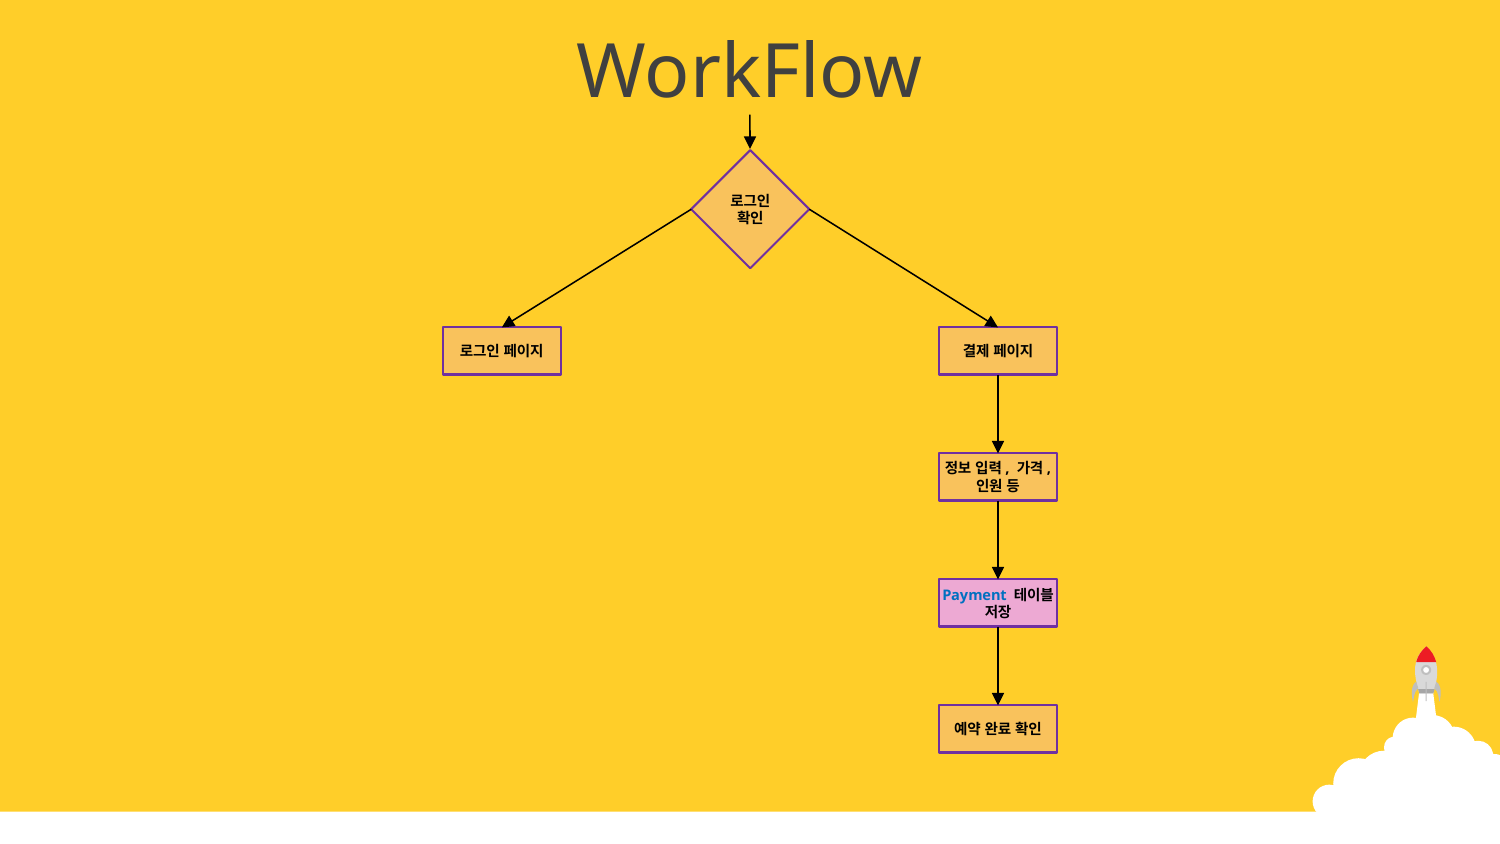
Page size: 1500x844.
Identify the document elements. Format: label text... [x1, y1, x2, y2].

list WorkFlow [0, 20, 1500, 115]
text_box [501, 208, 692, 328]
text_box Payment 테이블 저장 [937, 577, 1059, 629]
text_box 로그인 페이지 [441, 325, 563, 377]
text_box 로그인 확인 [690, 149, 811, 271]
text_box 예약 완료 확인 [937, 703, 1059, 755]
text_box 정보 입력, 가격, 인원 등 [937, 451, 1059, 503]
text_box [809, 208, 999, 328]
text_box 결제 페이지 [937, 325, 1059, 377]
